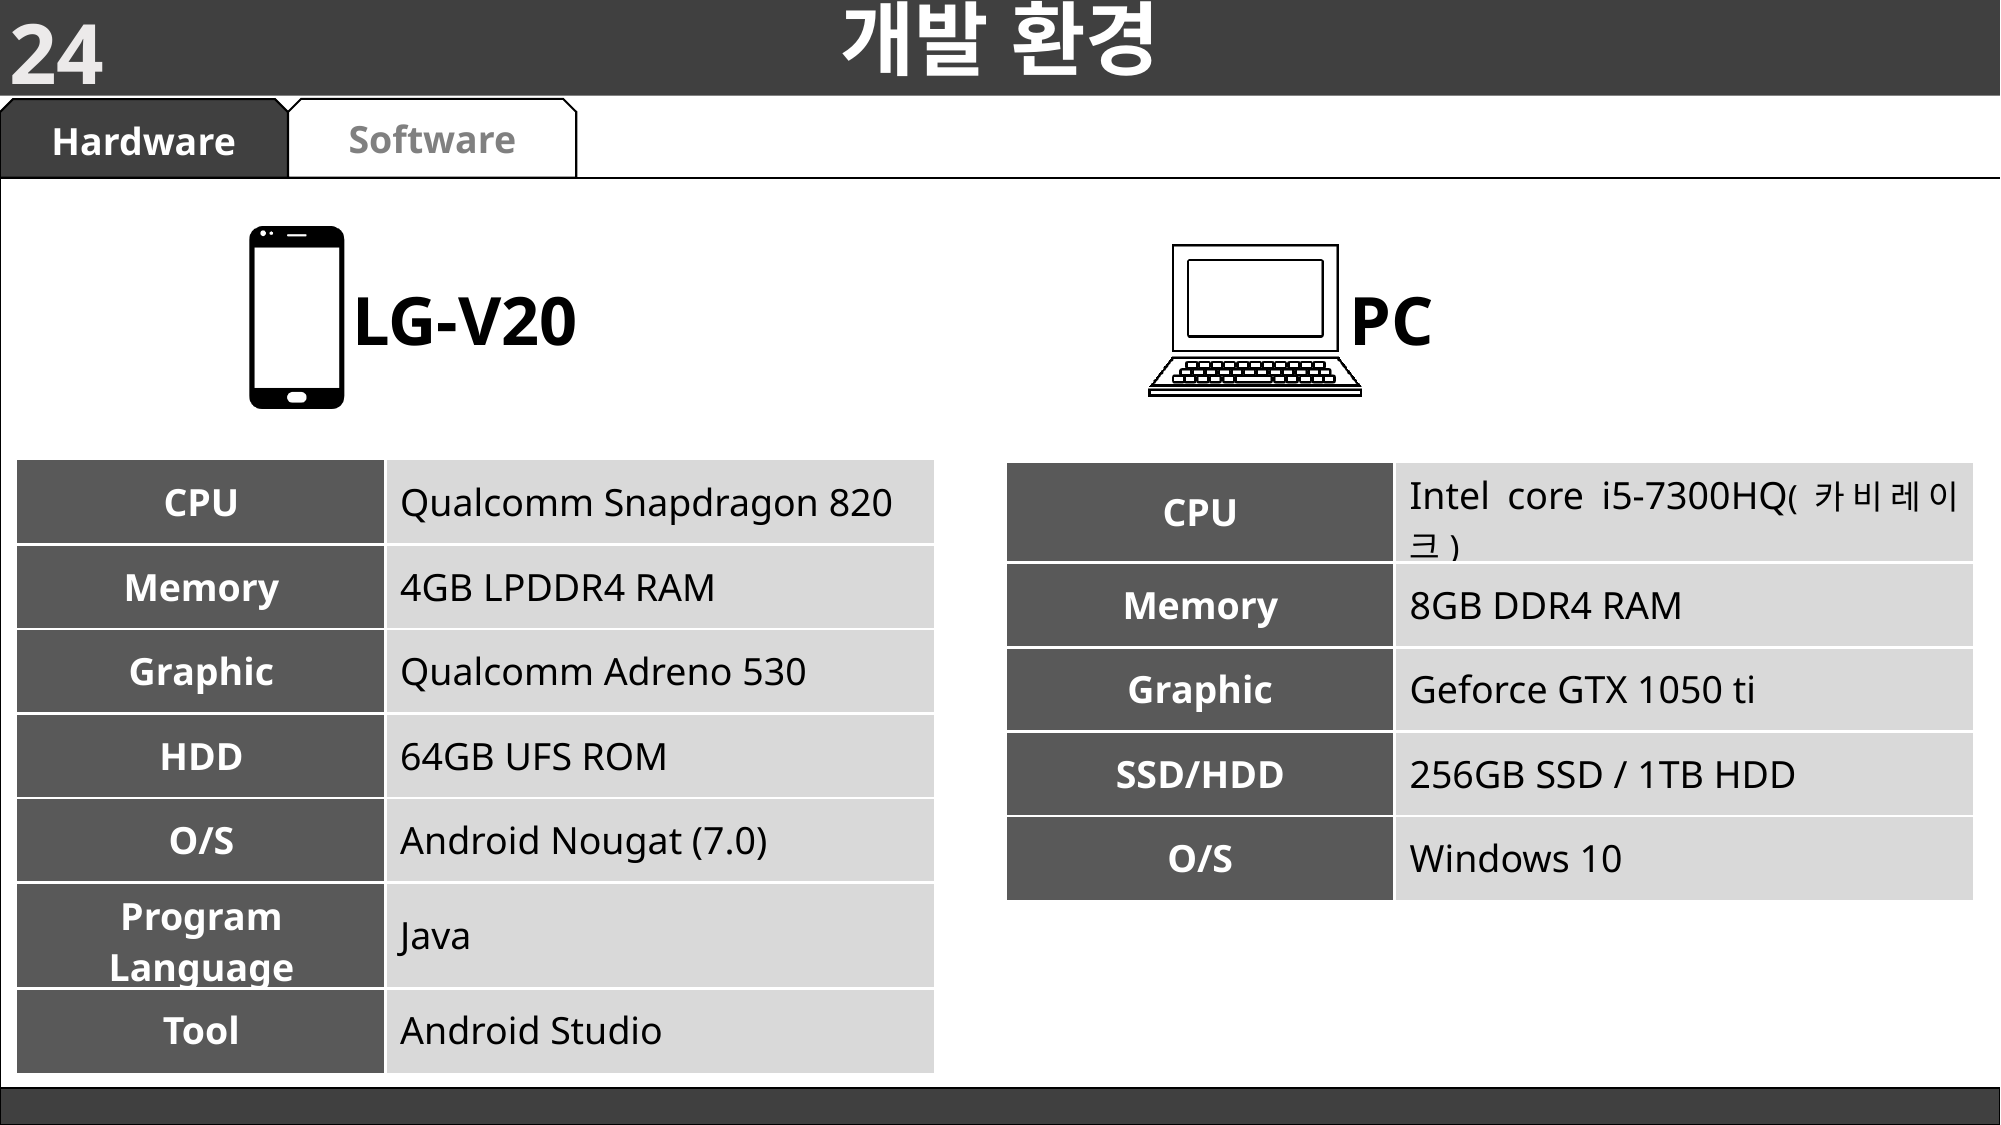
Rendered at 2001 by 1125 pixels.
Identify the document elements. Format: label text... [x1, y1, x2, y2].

table_cell Android Nougat (7.0) [387, 799, 934, 881]
picture [1147, 215, 1362, 426]
text_box [0, 1087, 2000, 1125]
picture [208, 226, 385, 409]
table_cell Memory [1007, 564, 1393, 646]
table_cell Tool [17, 990, 384, 1073]
table_cell Java [387, 884, 934, 987]
text_box LG-V20 [385, 271, 594, 367]
table_header Qualcomm Snapdragon 820 [387, 460, 934, 543]
table_cell Geforce GTX 1050 ti [1396, 649, 1973, 730]
table_cell Program Language [17, 884, 384, 987]
table_header CPU [1007, 463, 1393, 561]
table_cell Windows 10 [1396, 817, 1973, 900]
text_box PC [1362, 270, 1642, 367]
table_cell Graphic [17, 630, 384, 712]
table_cell 64GB UFS ROM [387, 715, 934, 797]
title 개발 환경 [120, 0, 2000, 95]
text_box 24 [0, 0, 120, 109]
text_box [286, 97, 578, 179]
table_header CPU [17, 460, 384, 543]
text_box Hardware [36, 109, 252, 170]
table_cell O/S [17, 799, 384, 881]
table_cell 8GB DDR4 RAM [1396, 564, 1973, 646]
table_cell O/S [1007, 817, 1393, 900]
table_cell SSD/HDD [1007, 733, 1393, 815]
table_cell 4GB LPDDR4 RAM [387, 546, 934, 628]
text_box Software [333, 108, 532, 169]
table_header Intel core i5-7300HQ(카비레이크) [1396, 463, 1973, 561]
table_cell Memory [17, 546, 384, 628]
table_cell HDD [17, 715, 384, 797]
table_cell Graphic [1007, 649, 1393, 730]
table_cell Qualcomm Adreno 530 [387, 630, 934, 712]
text_box [0, 177, 2000, 1087]
table_cell 256GB SSD / 1TB HDD [1396, 733, 1973, 815]
table_cell Android Studio [387, 990, 934, 1073]
text_box [0, 98, 288, 179]
